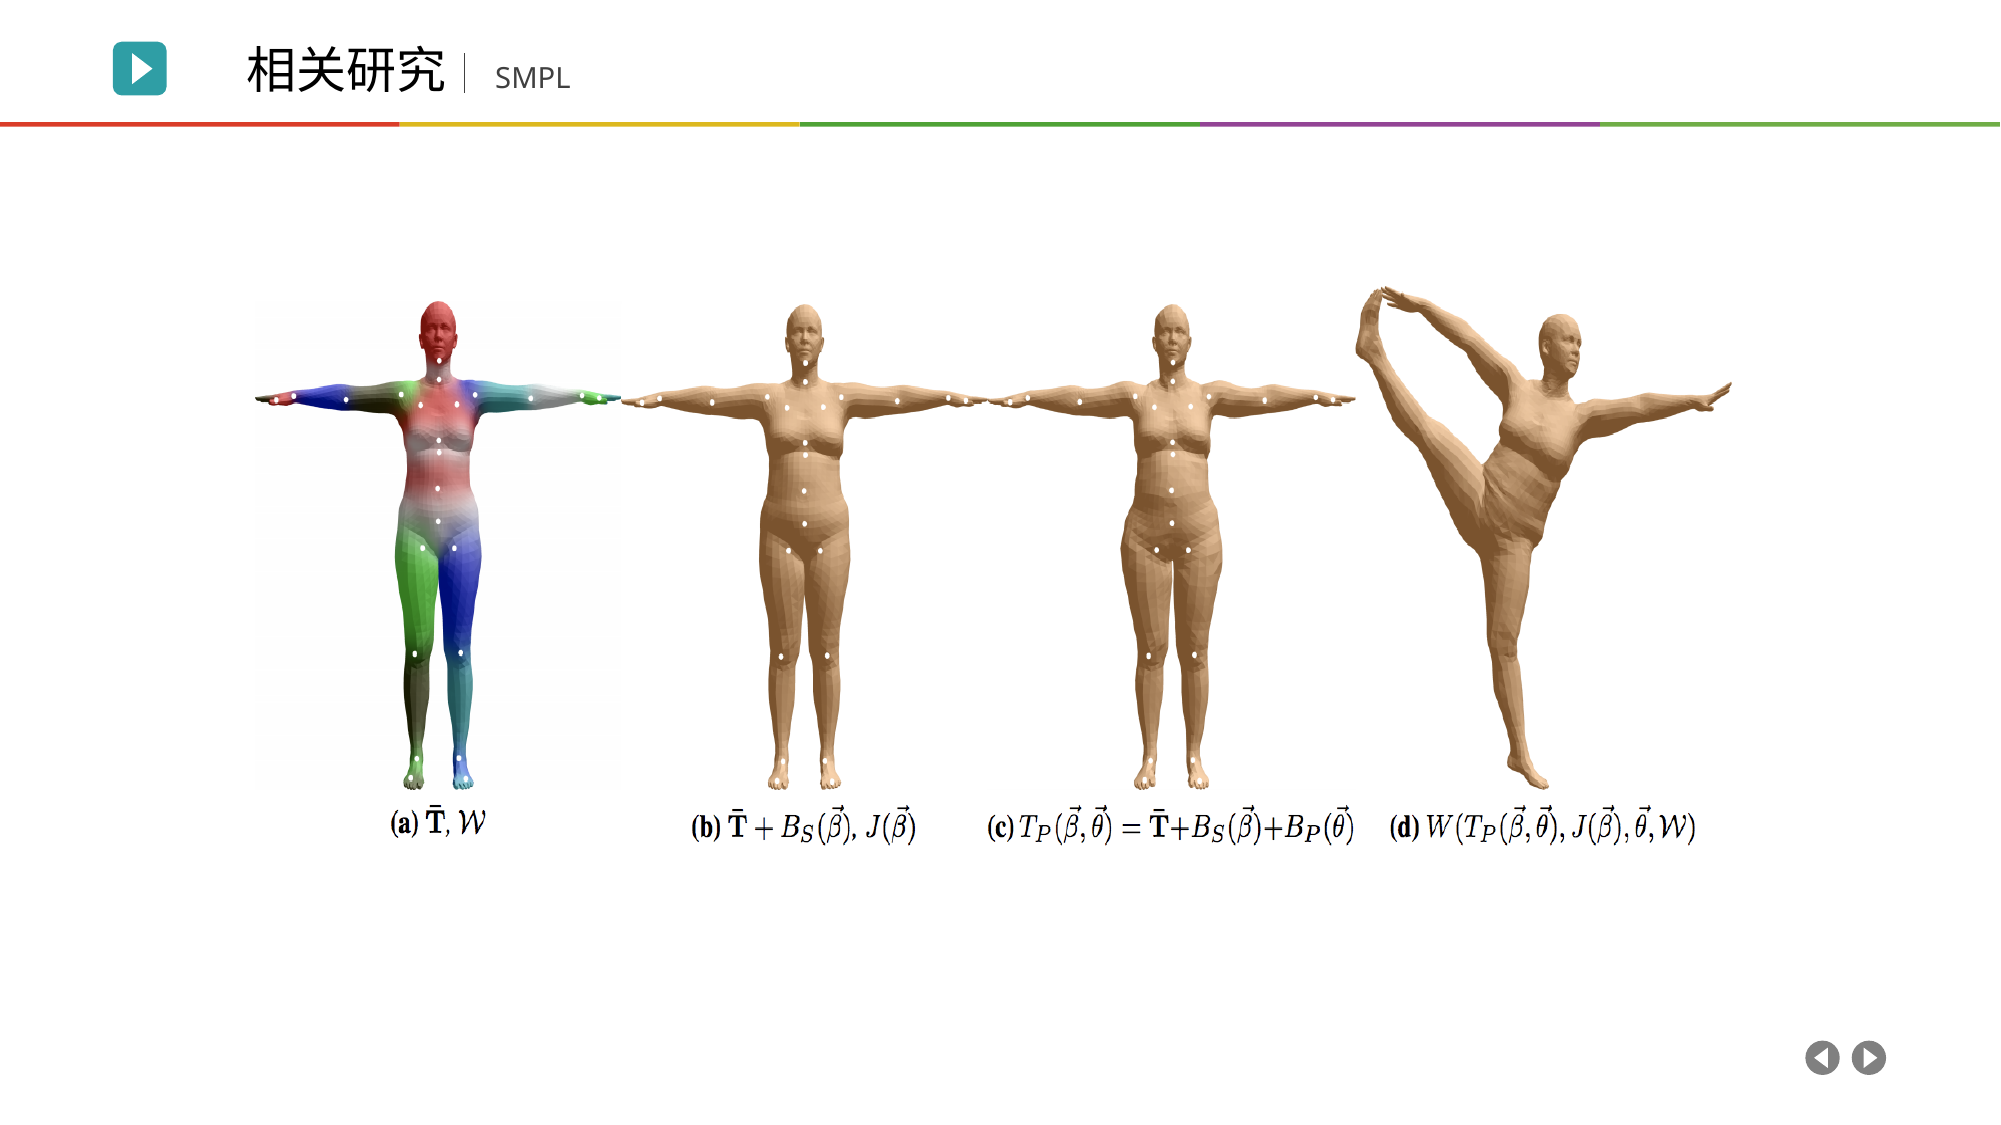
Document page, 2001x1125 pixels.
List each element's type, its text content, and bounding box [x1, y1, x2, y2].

text_box SMPL [480, 34, 1320, 103]
picture [234, 277, 1792, 861]
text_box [0, 121, 2000, 127]
text_box 相关研究 [175, 30, 518, 106]
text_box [112, 41, 167, 96]
